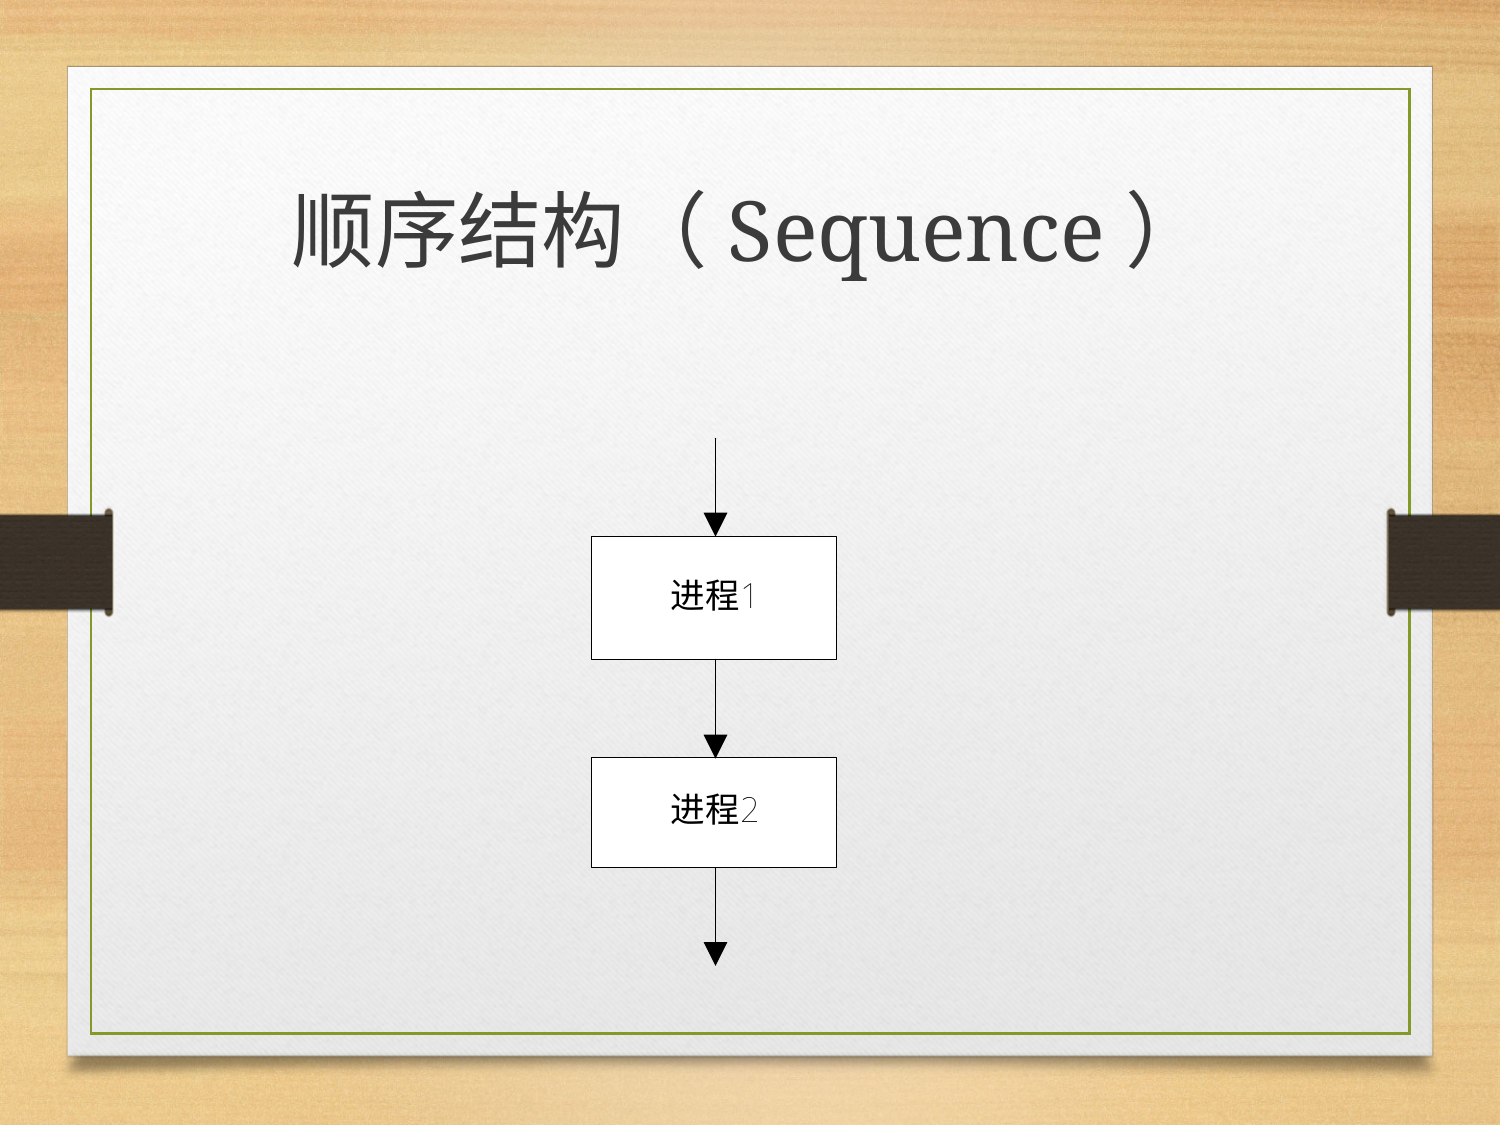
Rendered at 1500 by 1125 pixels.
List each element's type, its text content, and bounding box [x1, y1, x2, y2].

picture [0, 0, 1500, 1125]
title 顺序结构（Sequence） [75, 184, 1425, 372]
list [584, 416, 844, 988]
